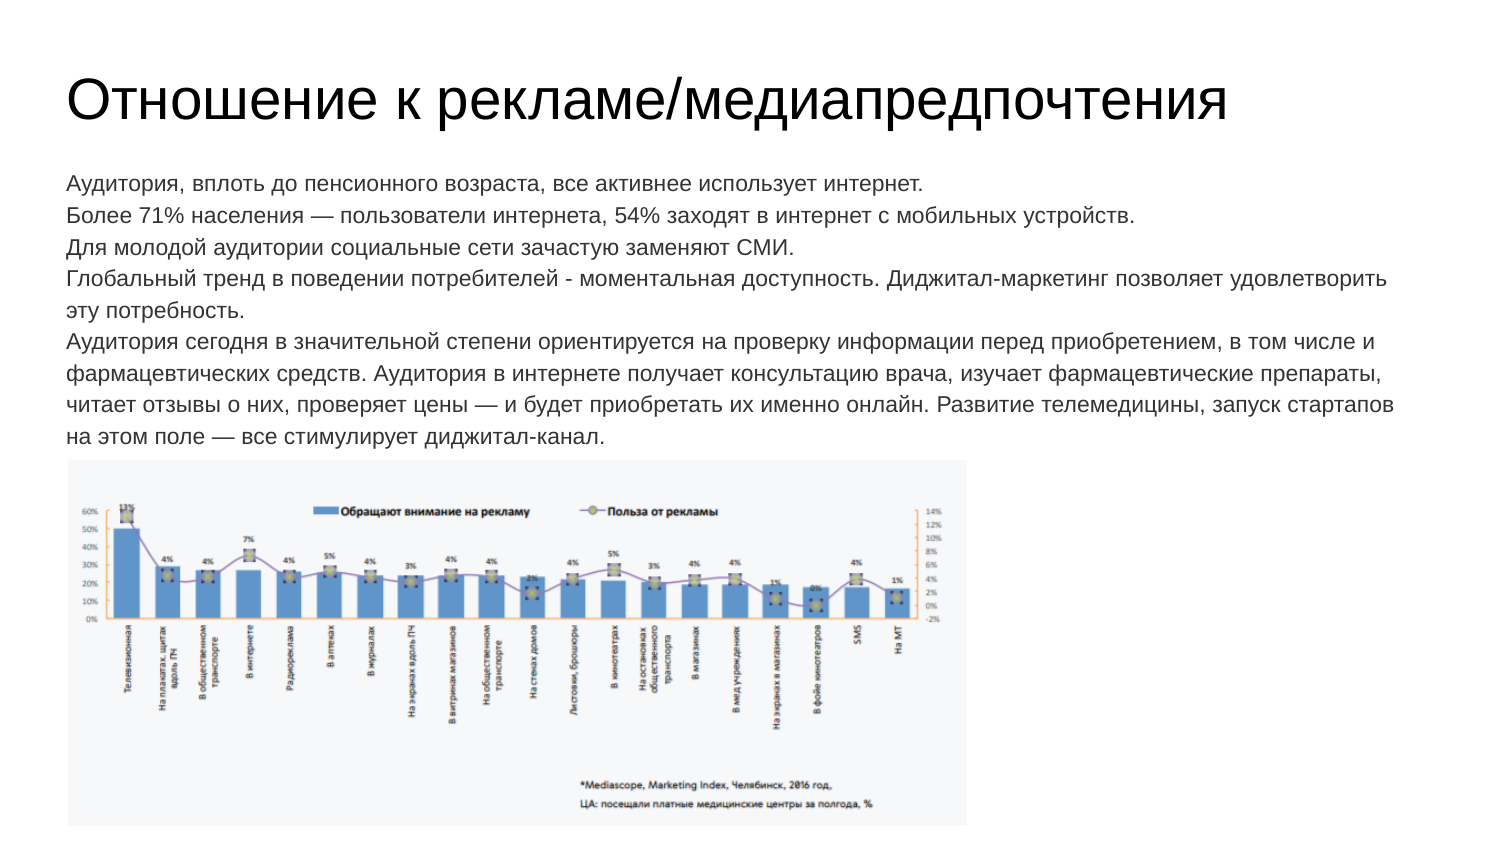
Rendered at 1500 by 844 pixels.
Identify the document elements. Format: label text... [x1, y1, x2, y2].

picture [68, 460, 967, 827]
list Аудитория, вплоть до пенсионного возраста, все активнее использует интернет. Более 71% населения — пользователи интернета, 54% заходят в интернет с мобильных устройств. Для молодой аудитории социальные сети зачастую заменяют СМИ. Глобальный тренд в поведении потребителей - моментальная доступность. Диджитал-маркетинг позволяет удовлетворить эту потребность. Аудитория сегодня в значительной степени ориентируется на проверку информации перед приобретением, в том числе и фармацевтических средств. Аудитория в интернете получает консультацию врача, изучает фармацевтические препараты, читает отзывы о них, проверяет цены — и будет приобретать их именно онлайн. Развитие телемедицины, запуск стартапов на этом поле — все стимулирует диджитал-канал. [51, 149, 1435, 451]
title Отношение к рекламе/медиапредпочтения [51, 45, 1449, 140]
